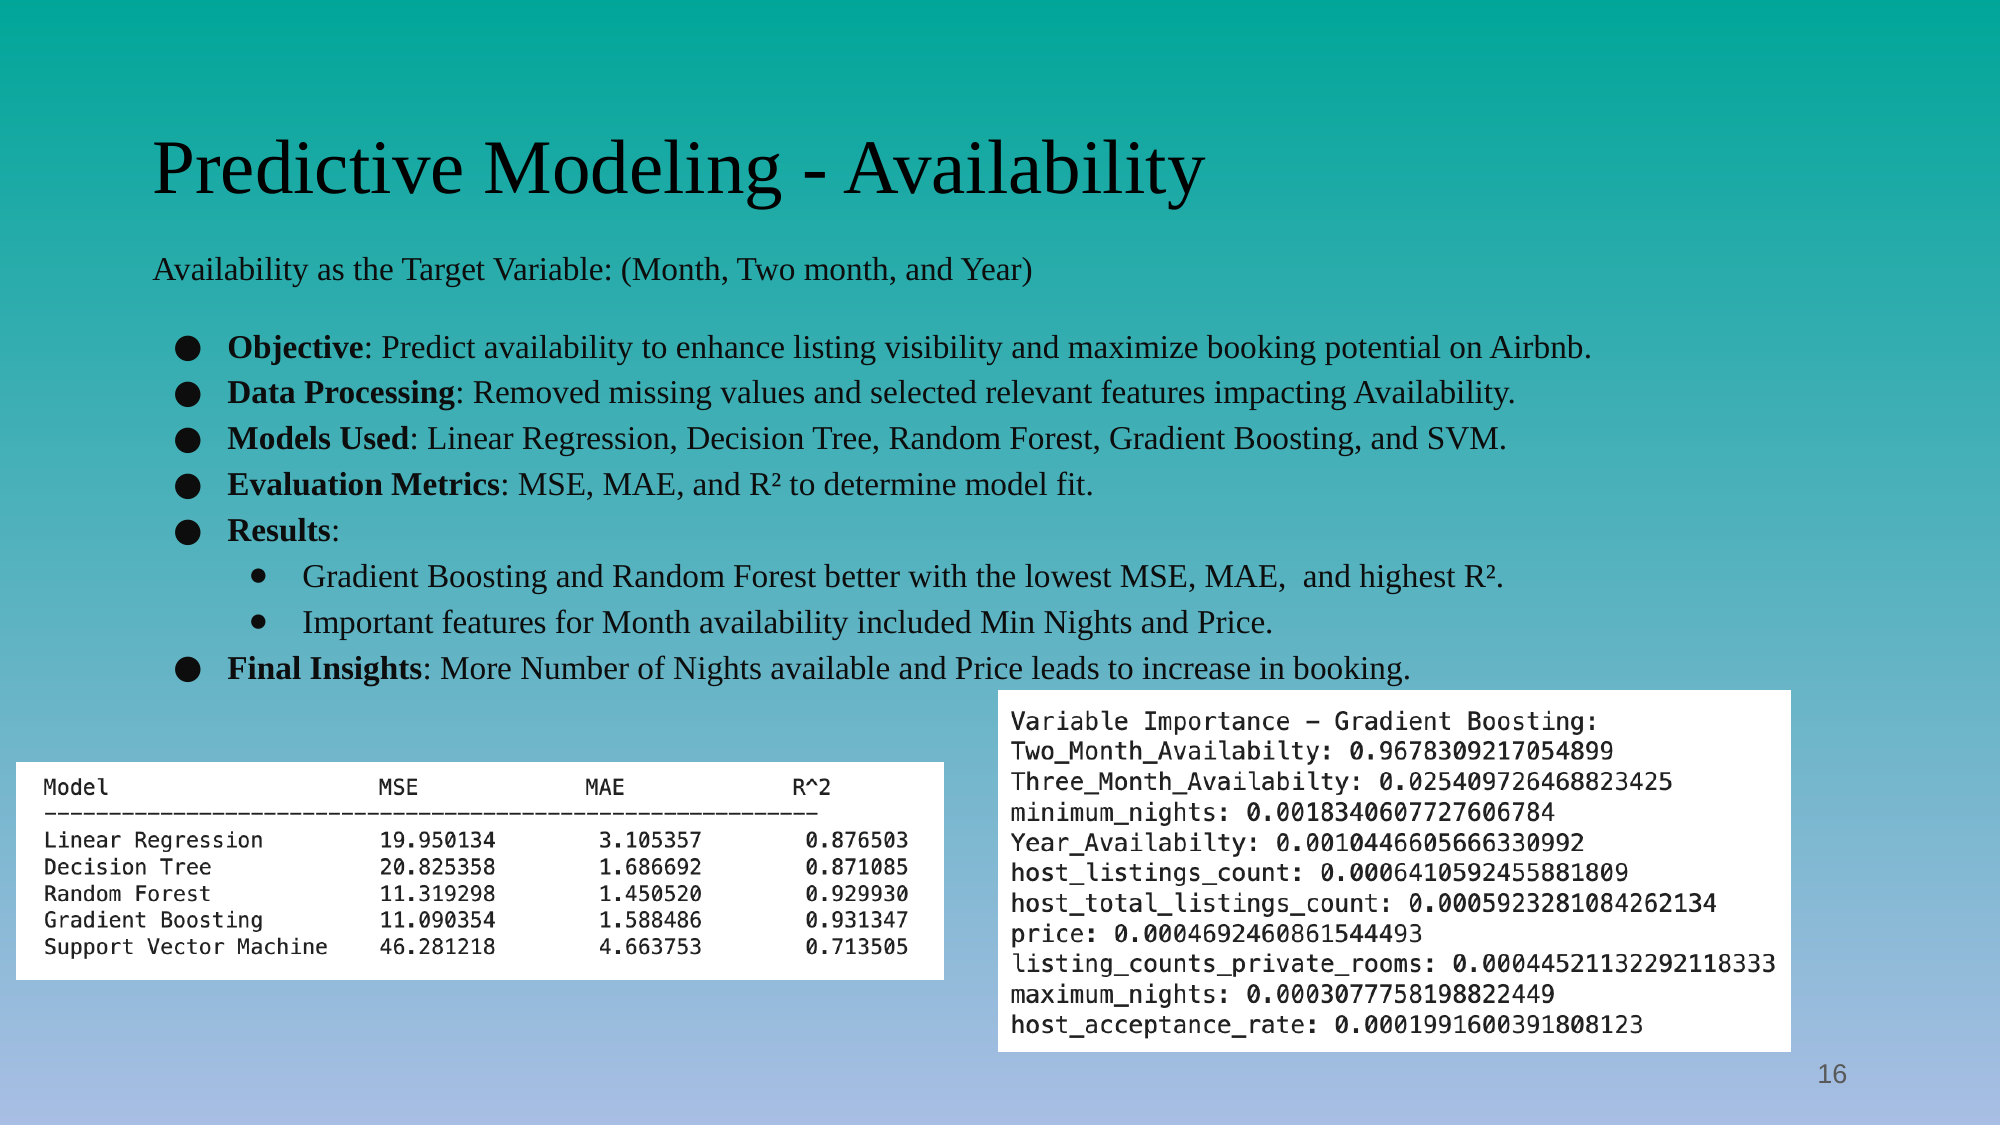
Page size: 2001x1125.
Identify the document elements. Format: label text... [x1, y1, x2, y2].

picture [998, 690, 1792, 1053]
slide_number ‹#› [1412, 1042, 1863, 1103]
title Predictive Modeling - Availability [137, 59, 1863, 234]
picture [15, 762, 945, 981]
text_box Availability as the Target Variable: (Month, Two month, and Year) Objective: Predict availability to enhance listing visibility and maximize booking potential on Airbnb. Data Processing: Removed missing values and selected relevant features impacting Availability. Models Used: Linear Regression, Decision Tree, Random Forest, Gradient Boosting, and SVM. Evaluation Metrics: MSE, MAE, and R² to determine model fit. Results: Gradient Boosting and Random Forest better with the lowest MSE, MAE, and highest R². Important features for Month availability included Min Nights and Price. Final Insights: More Number of Nights available and Price leads to increase in booking. [137, 234, 1863, 948]
